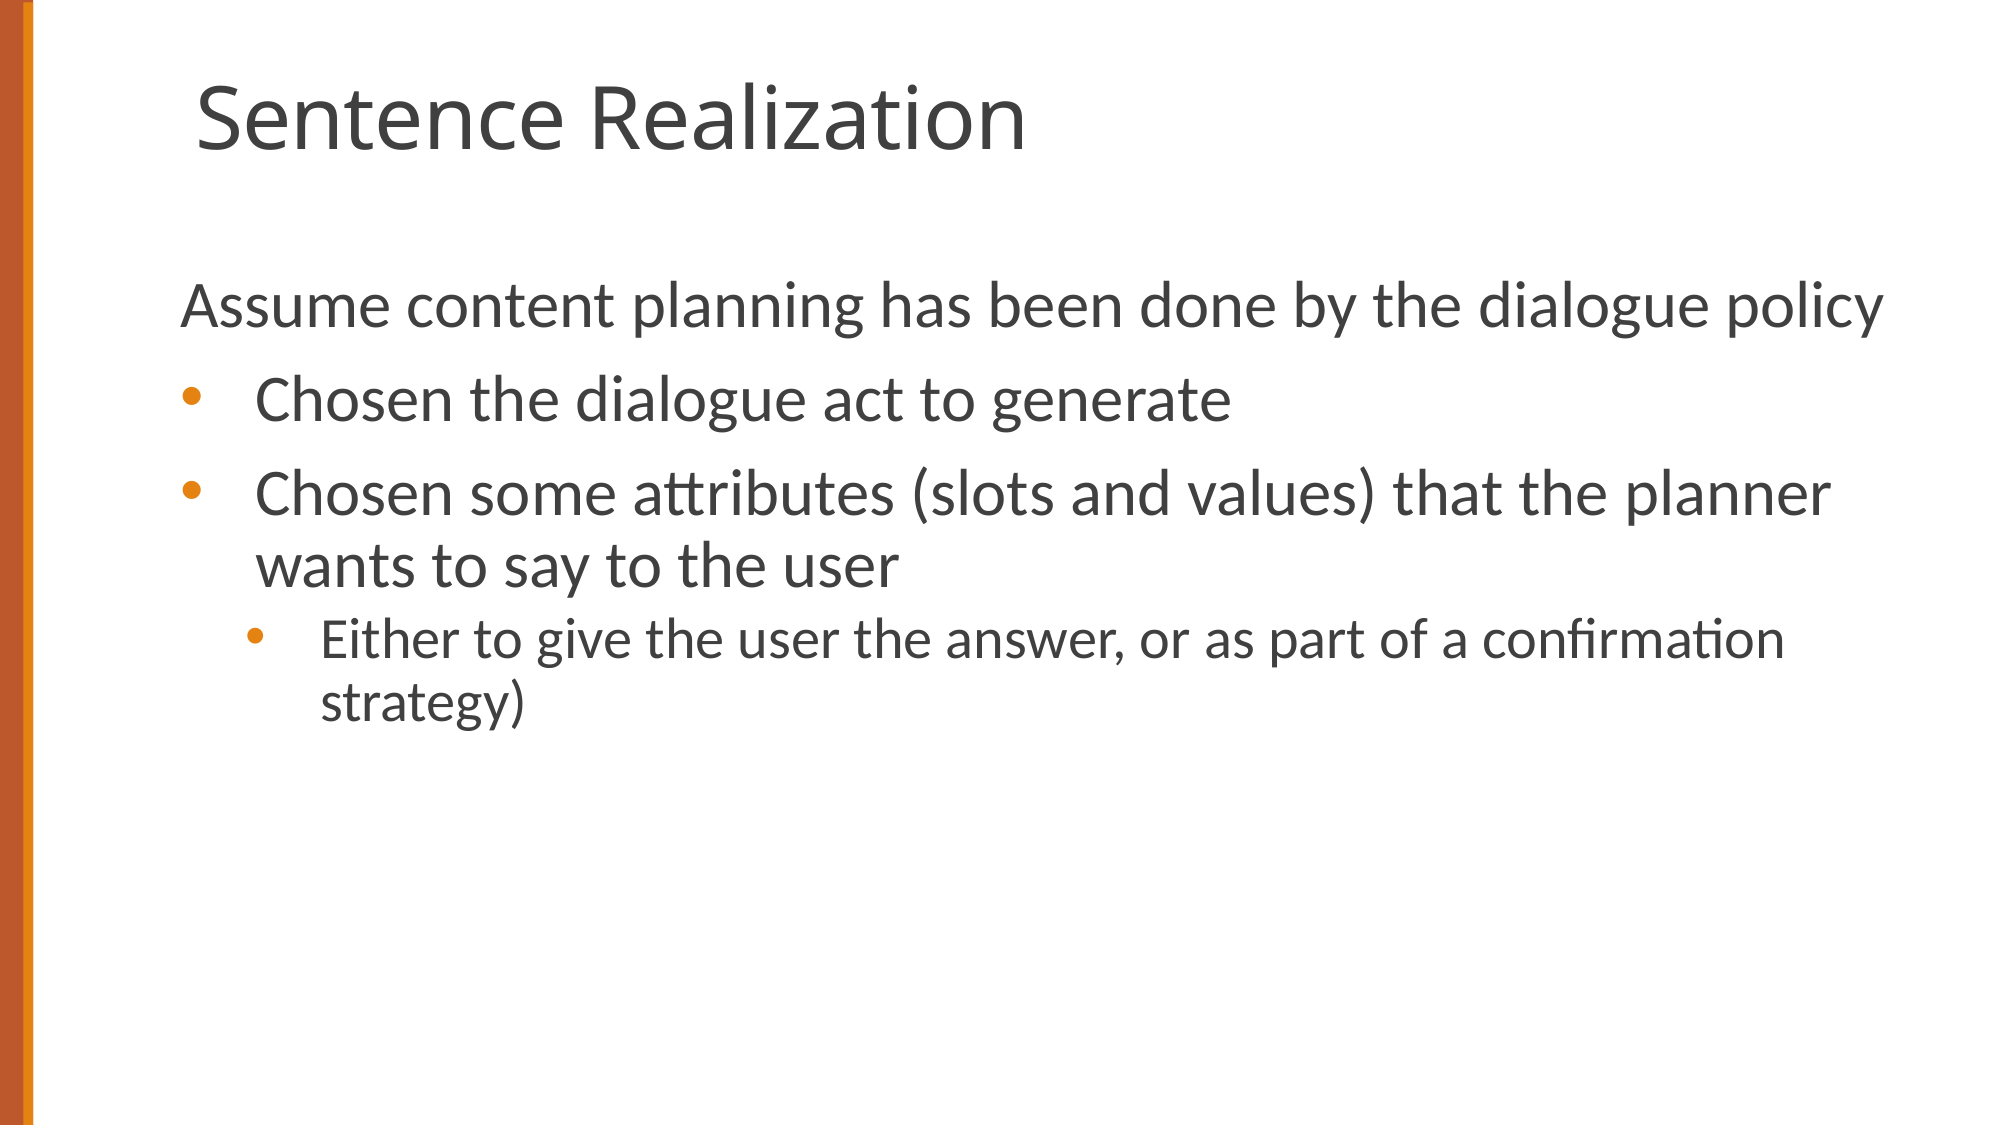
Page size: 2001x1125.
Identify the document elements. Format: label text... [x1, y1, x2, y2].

title Sentence Realization [180, 26, 1830, 175]
list Assume content planning has been done by the dialogue policy Chosen the dialogue act to generate Chosen some attributes (slots and values) that the planner wants to say to the user Either to give the user the answer, or as part of a confirmation strategy) [180, 262, 1925, 1013]
